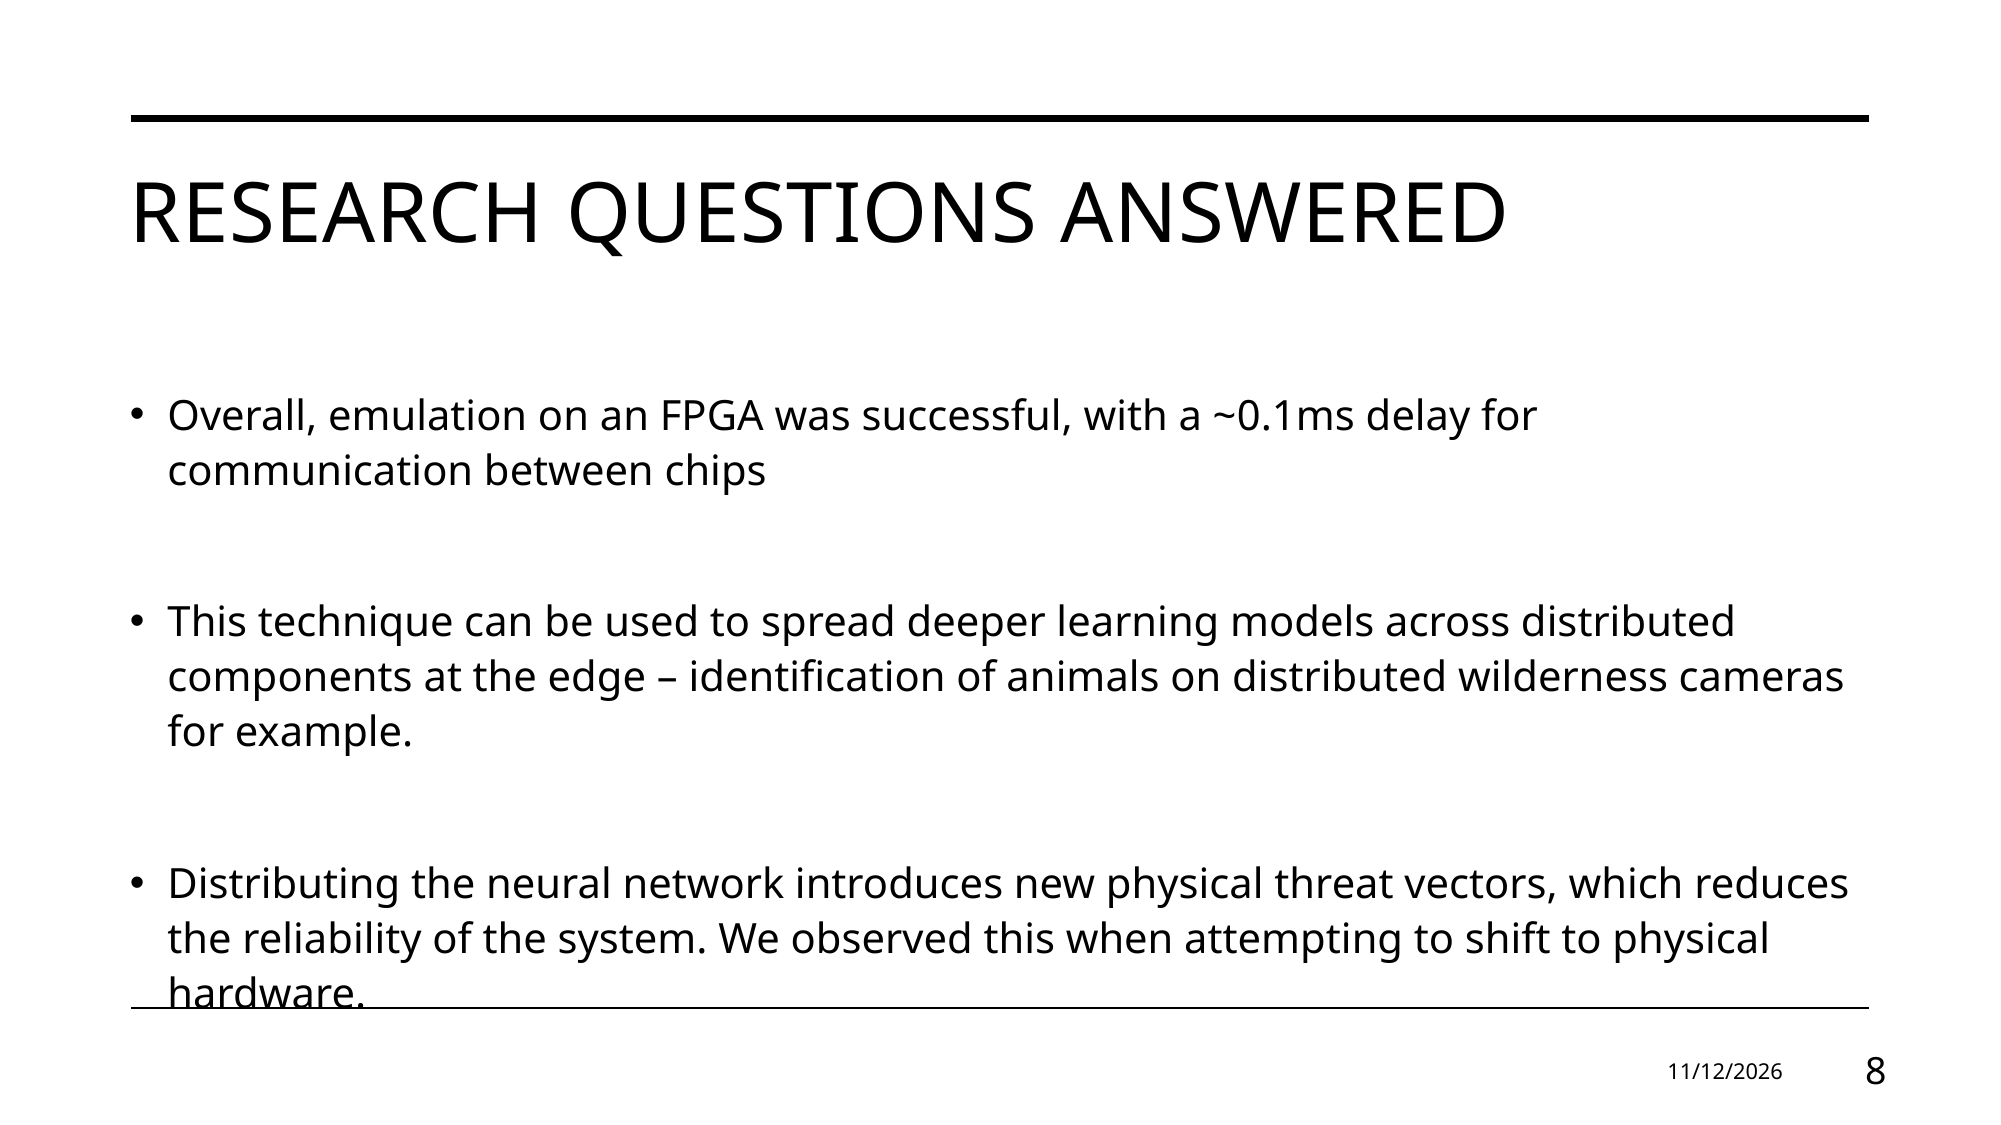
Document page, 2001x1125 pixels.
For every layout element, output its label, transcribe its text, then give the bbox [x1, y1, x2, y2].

list Overall, emulation on an FPGA was successful, with a ~0.1ms delay for communication between chips This technique can be used to spread deeper learning models across distributed components at the edge – identification of animals on distributed wilderness cameras for example. Distributing the neural network introduces new physical threat vectors, which reduces the reliability of the system. We observed this when attempting to shift to physical hardware. [114, 376, 1869, 973]
title Research questions answered [114, 151, 1869, 376]
slide_number 8 [1791, 1042, 1902, 1103]
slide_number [1372, 1042, 1791, 1103]
